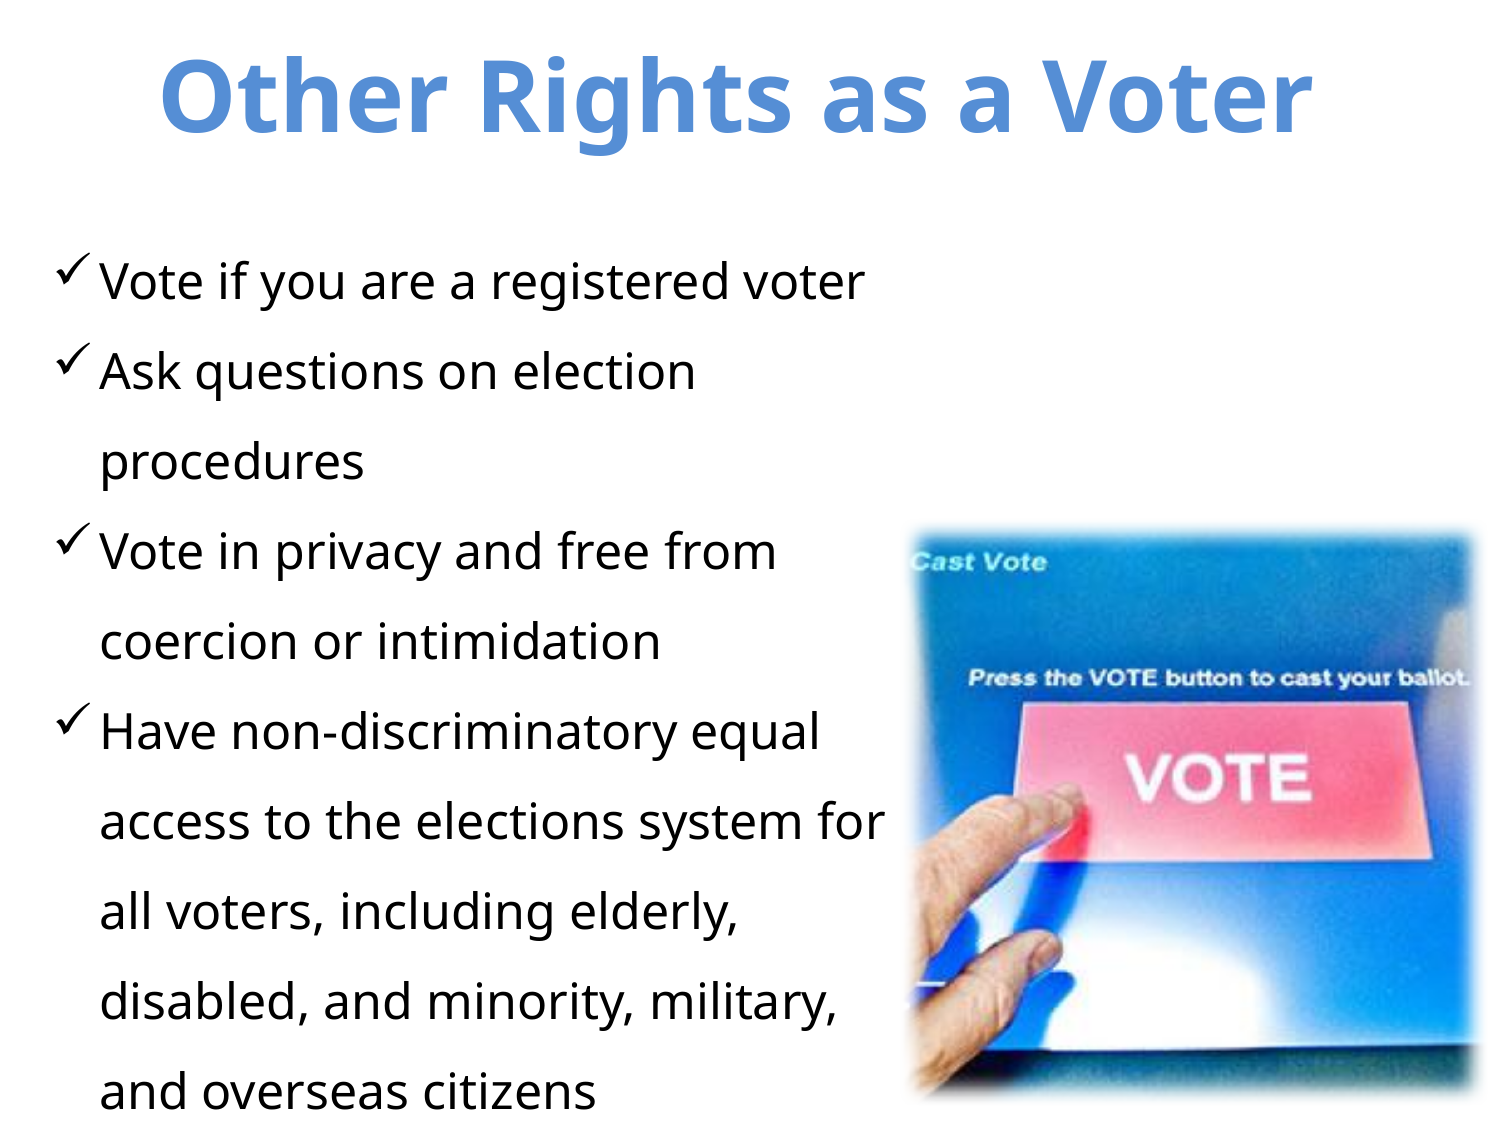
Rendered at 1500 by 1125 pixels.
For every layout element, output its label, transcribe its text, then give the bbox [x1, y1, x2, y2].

text_box Other Rights as a Voter [99, 24, 1400, 160]
picture [899, 518, 1488, 1107]
text_box Vote if you are a registered voter Ask questions on election procedures Vote in privacy and free from coercion or intimidation Have non-discriminatory equal access to the elections system for all voters, including elderly, disabled, and minority, military, and overseas citizens [37, 212, 925, 1125]
